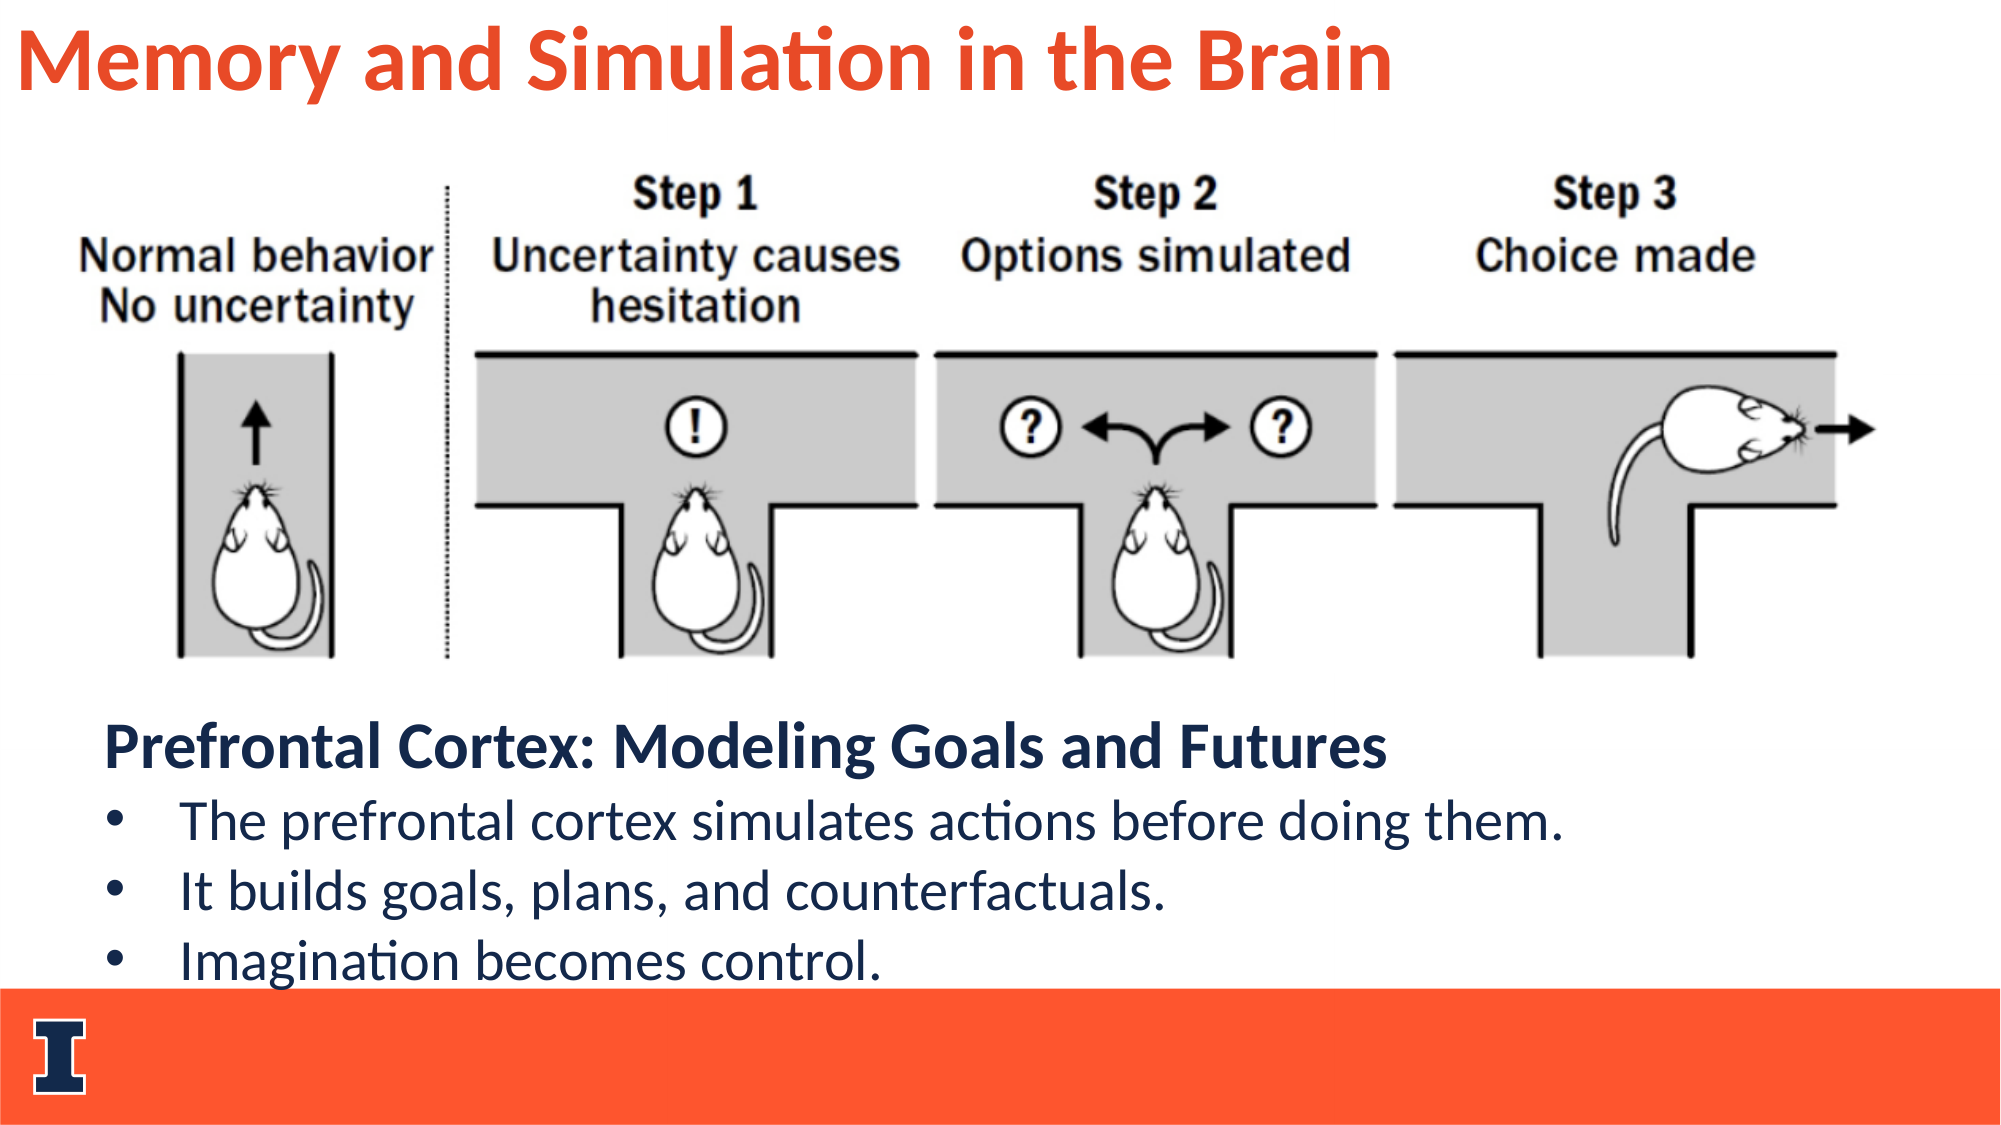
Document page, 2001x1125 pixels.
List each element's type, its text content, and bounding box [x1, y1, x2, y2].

picture [0, 0, 2001, 1125]
text_box Prefrontal Cortex: Modeling Goals and Futures The prefrontal cortex simulates actions before doing them. It builds goals, plans, and counterfactuals. Imagination becomes control. [90, 694, 1588, 1000]
text_box Memory and Simulation in the Brain [0, 0, 1884, 121]
